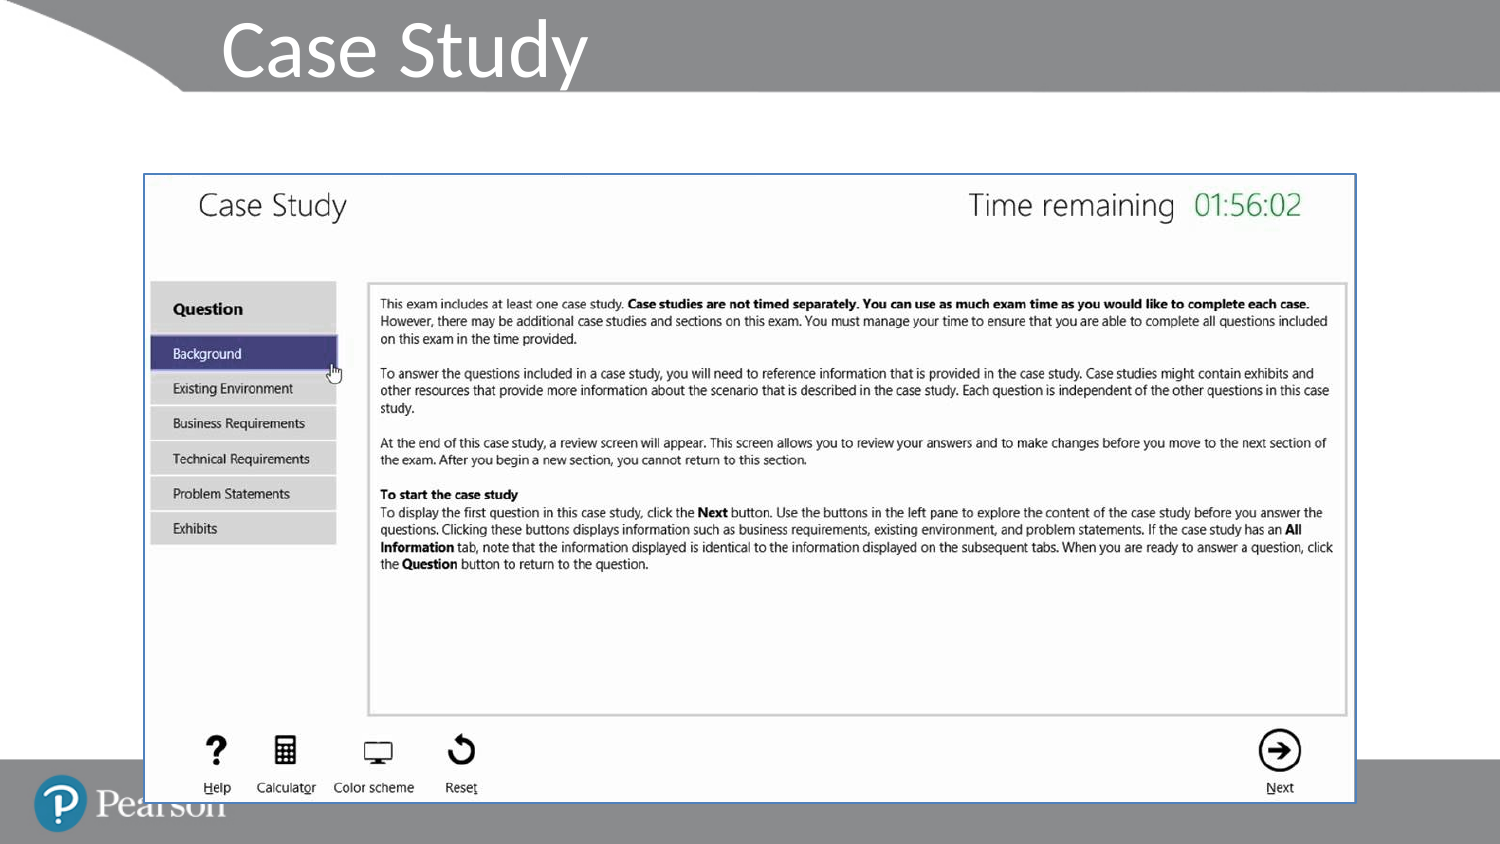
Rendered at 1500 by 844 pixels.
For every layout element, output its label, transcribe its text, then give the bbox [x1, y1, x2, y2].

picture [0, 0, 1500, 844]
title Case Study [187, 0, 1426, 79]
